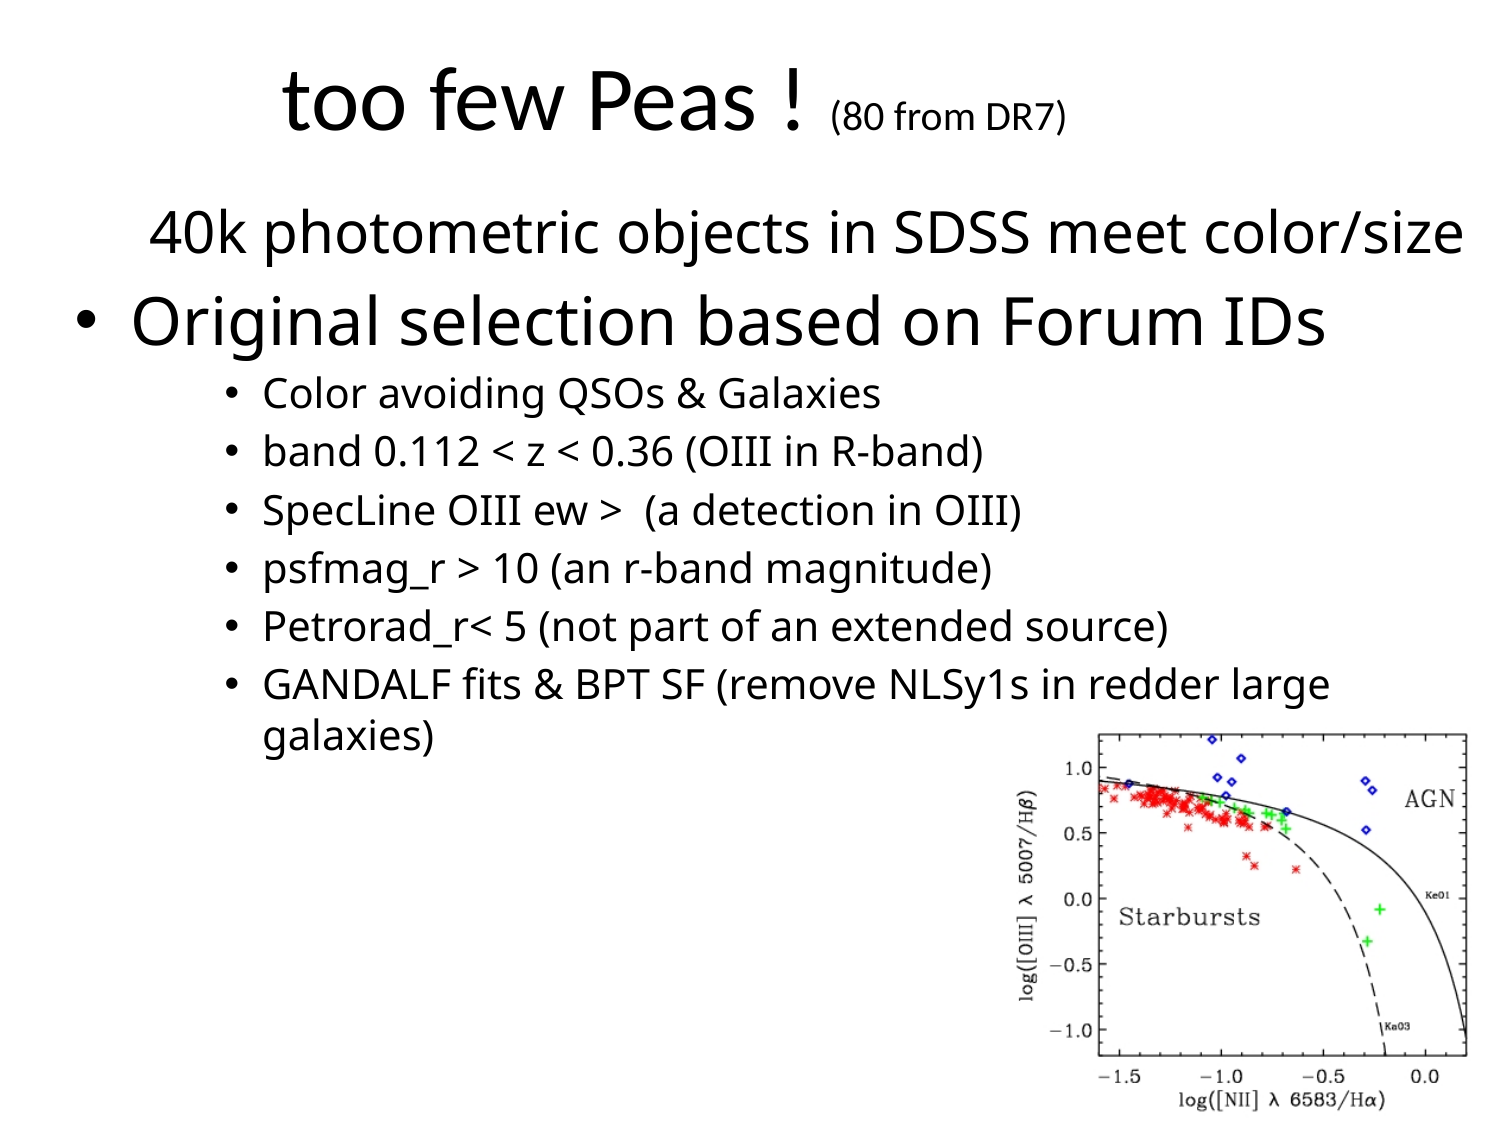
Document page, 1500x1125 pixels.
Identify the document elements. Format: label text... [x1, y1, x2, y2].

list 40k photometric objects in SDSS meet color/size Original selection based on Forum IDs Color avoiding QSOs & Galaxies band 0.112 < z < 0.36 (OIII in R-band) SpecLine OIII ew > (a detection in OIII) psfmag_r > 10 (an r-band magnitude) Petrorad_r< 5 (not part of an extended source) GANDALF fits & BPT SF (remove NLSy1s in redder large galaxies) [59, 187, 1496, 900]
picture [987, 699, 1500, 1125]
title too few Peas ! (80 from DR7) [0, 0, 1350, 188]
